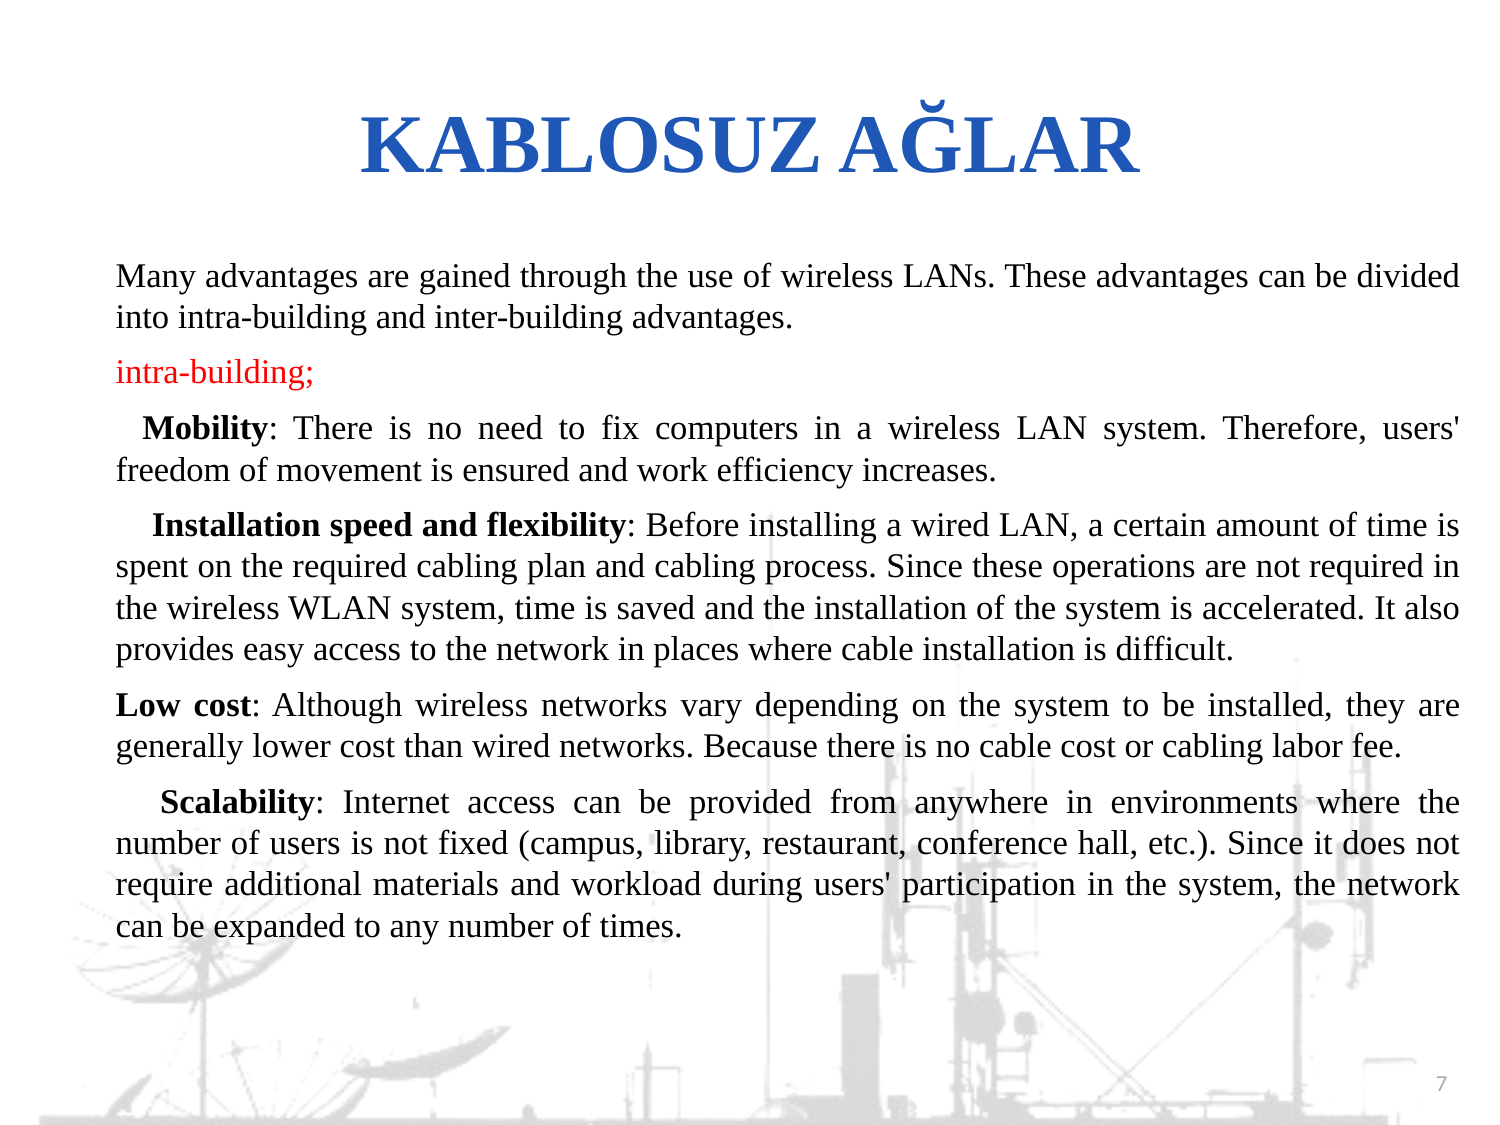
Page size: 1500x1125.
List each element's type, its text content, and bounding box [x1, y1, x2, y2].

title KABLOSUZ AĞLAR [75, 45, 1425, 233]
slide_number 7 [1112, 1052, 1463, 1113]
list Many advantages are gained through the use of wireless LANs. These advantages can be divided into intra-building and inter-building advantages. intra-building; Mobility: There is no need to fix computers in a wireless LAN system. Therefore, users' freedom of movement is ensured and work efficiency increases.  Installation speed and flexibility: Before installing a wired LAN, a certain amount of time is spent on the required cabling plan and cabling process. Since these operations are not required in the wireless WLAN system, time is saved and the installation of the system is accelerated. It also provides easy access to the network in places where cable installation is difficult. Low cost: Although wireless networks vary depending on the system to be installed, they are generally lower cost than wired networks. Because there is no cable cost or cabling labor fee.  Scalability: Internet access can be provided from anywhere in environments where the number of users is not fixed (campus, library, restaurant, conference hall, etc.). Since it does not require additional materials and workload during users' participation in the system, the network can be expanded to any number of times. [75, 245, 1475, 988]
